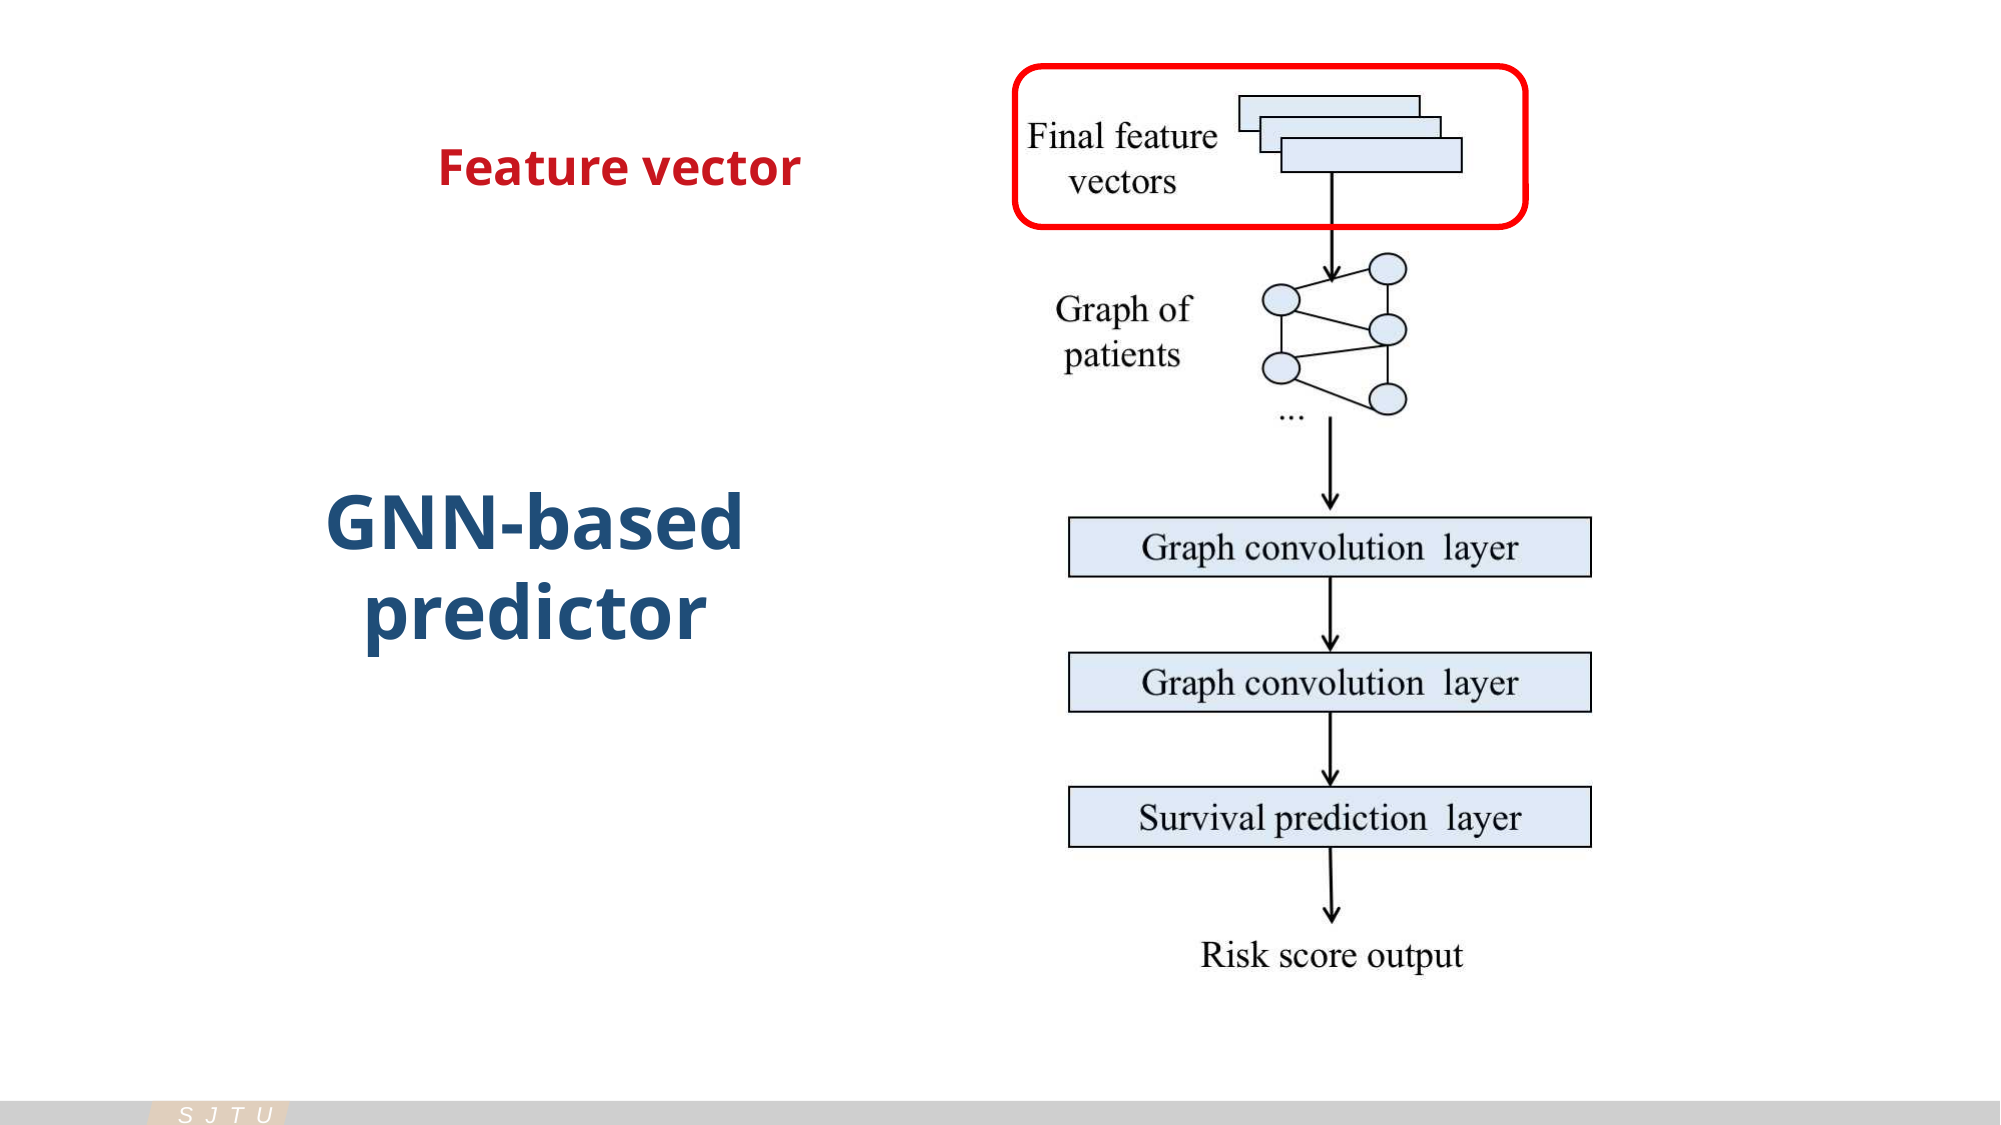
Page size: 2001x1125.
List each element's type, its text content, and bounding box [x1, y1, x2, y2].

picture [993, 91, 1593, 985]
text_box [1014, 65, 1527, 91]
text_box GNN-based predictor [149, 467, 921, 663]
